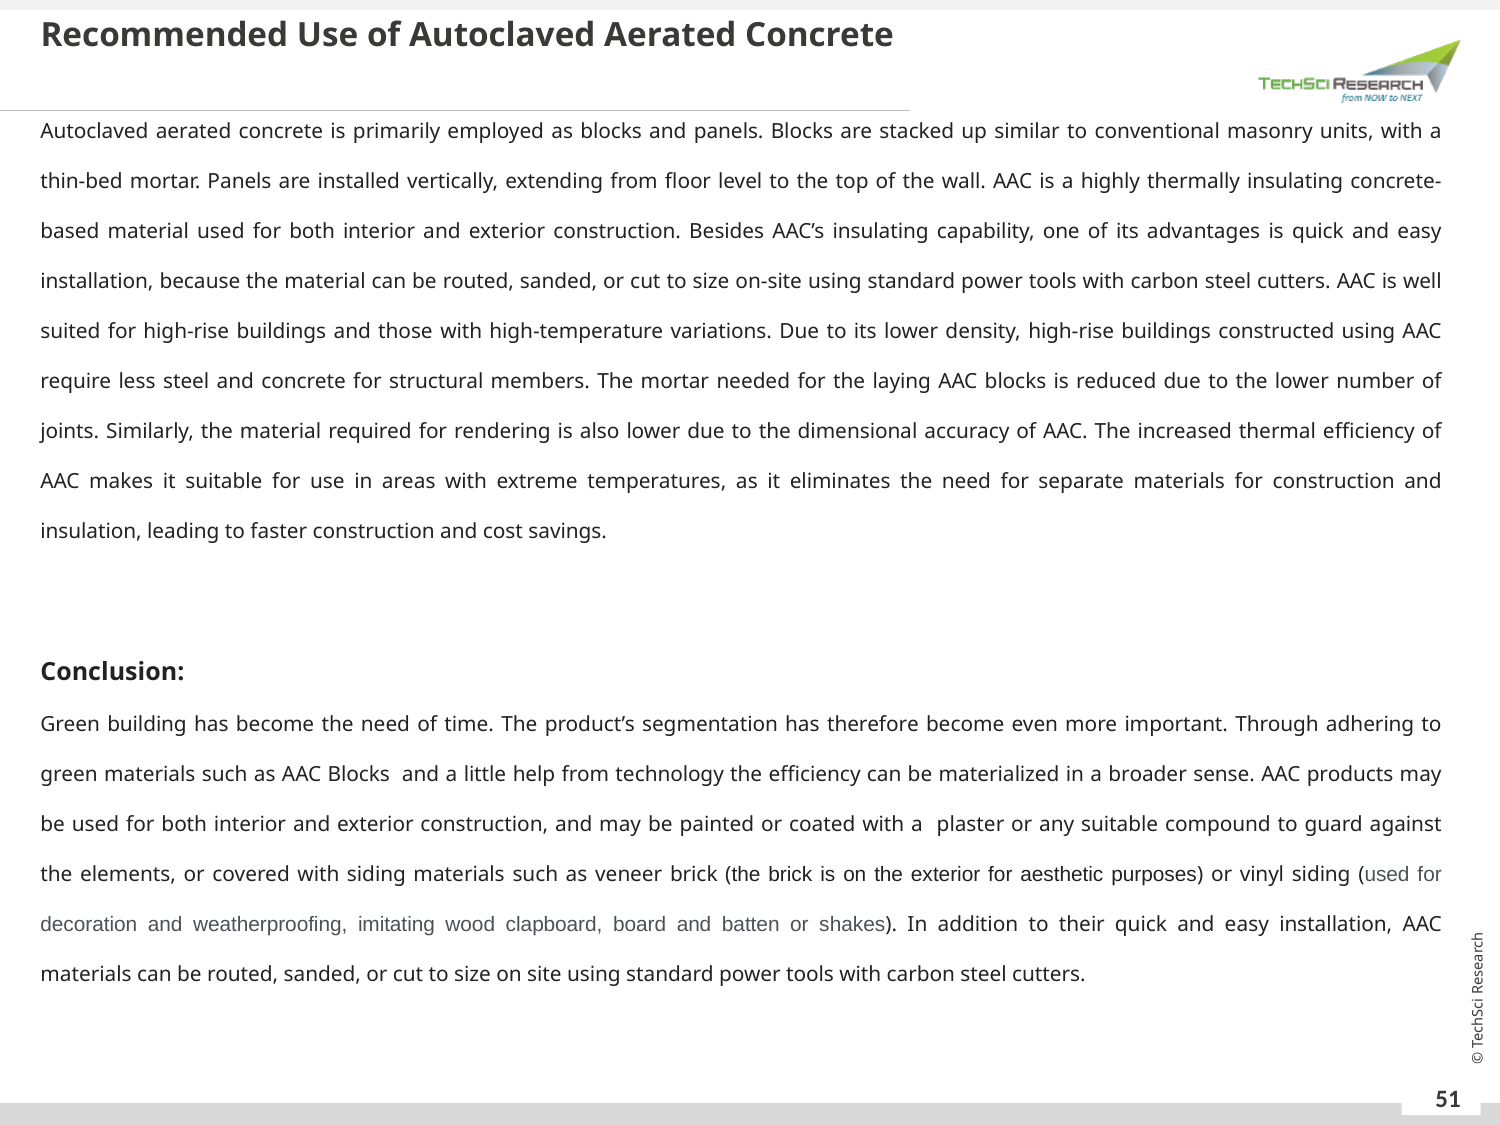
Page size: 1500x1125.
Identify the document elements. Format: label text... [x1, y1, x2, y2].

text_box Conclusion: Green building has become the need of time. The product’s segmentation has therefore become even more important. Through adhering to green materials such as AAC Blocks and a little help from technology the efficiency can be materialized in a broader sense. AAC products may be used for both interior and exterior construction, and may be painted or coated with a plaster or any suitable compound to guard against the elements, or covered with siding materials such as veneer brick (the brick is on the exterior for aesthetic purposes) or vinyl siding (used for decoration and weatherproofing, imitating wood clapboard, board and batten or shakes). In addition to their quick and easy installation, AAC materials can be routed, sanded, or cut to size on site using standard power tools with carbon steel cutters. [25, 618, 1457, 993]
picture [1316, 39, 1461, 104]
list Recommended Use of Autoclaved Aerated Concrete [25, 10, 1316, 85]
text_box Autoclaved aerated concrete is primarily employed as blocks and panels. Blocks are stacked up similar to conventional masonry units, with a thin-bed mortar. Panels are installed vertically, extending from floor level to the top of the wall. AAC is a highly thermally insulating concrete-based material used for both interior and exterior construction. Besides AAC’s insulating capability, one of its advantages is quick and easy installation, because the material can be routed, sanded, or cut to size on-site using standard power tools with carbon steel cutters. AAC is well suited for high-rise buildings and those with high-temperature variations. Due to its lower density, high-rise buildings constructed using AAC require less steel and concrete for structural members. The mortar needed for the laying AAC blocks is reduced due to the lower number of joints. Similarly, the material required for rendering is also lower due to the dimensional accuracy of AAC. The increased thermal efficiency of AAC makes it suitable for use in areas with extreme temperatures, as it eliminates the need for separate materials for construction and insulation, leading to faster construction and cost savings. [25, 85, 1457, 550]
